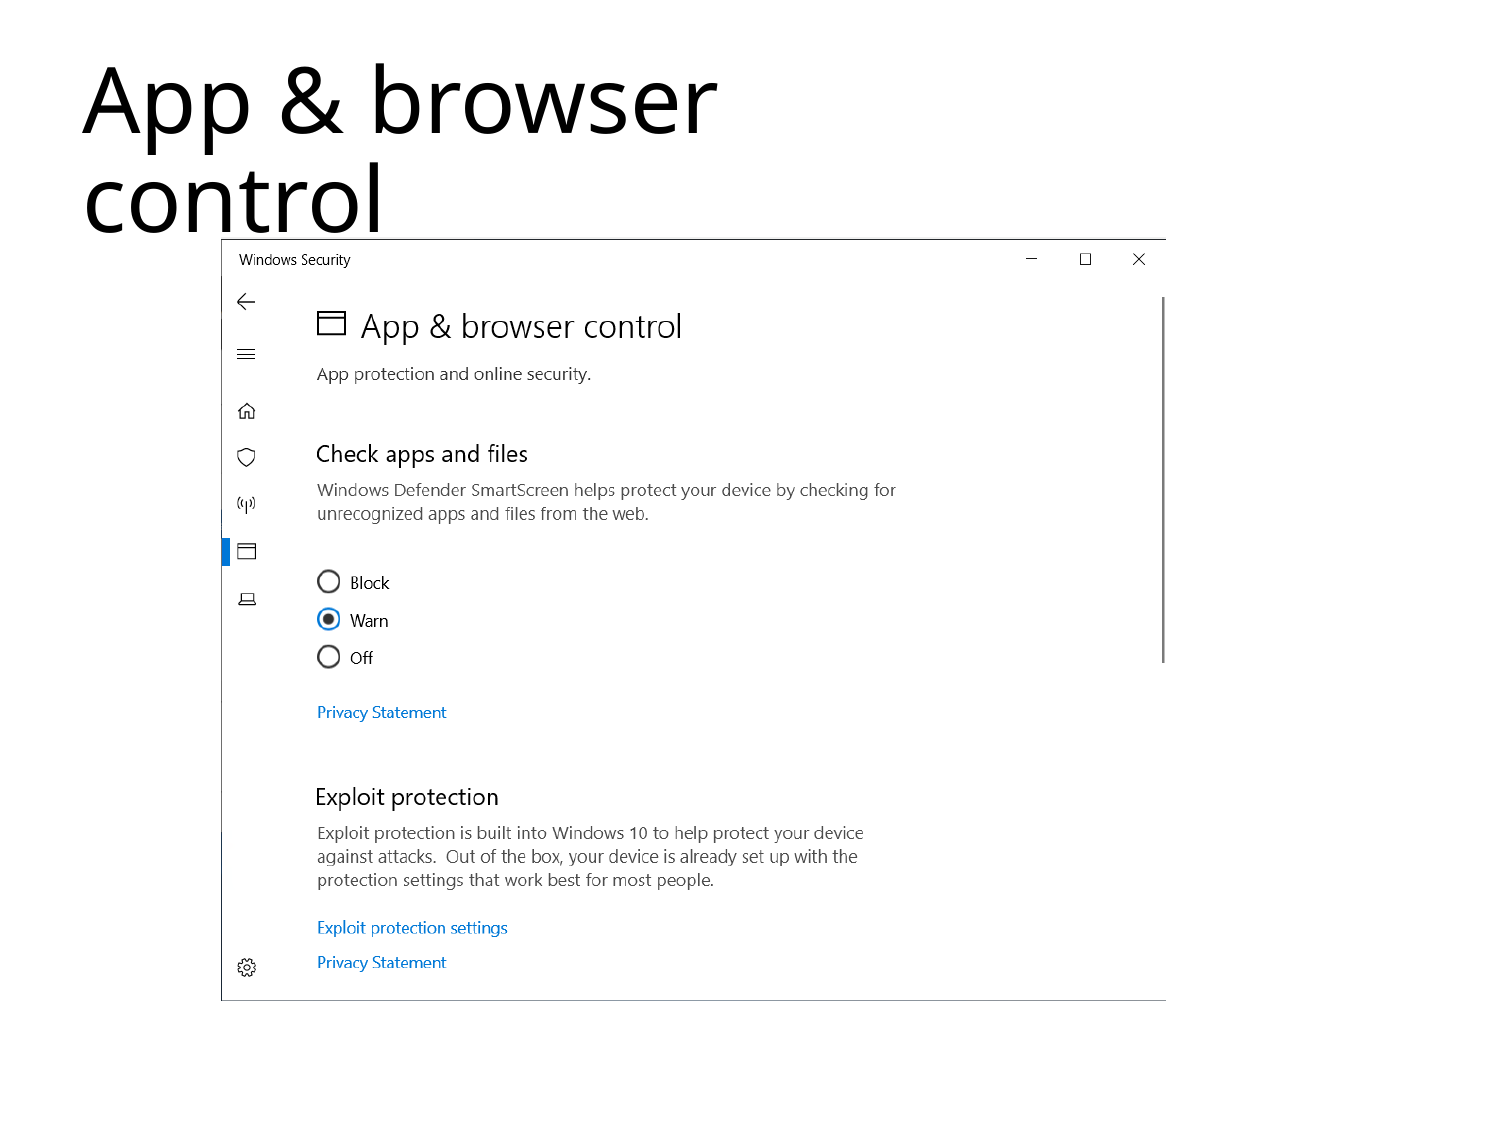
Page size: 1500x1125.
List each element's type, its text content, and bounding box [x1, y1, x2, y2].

title App & browser control [67, 68, 1048, 238]
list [221, 237, 1166, 1001]
